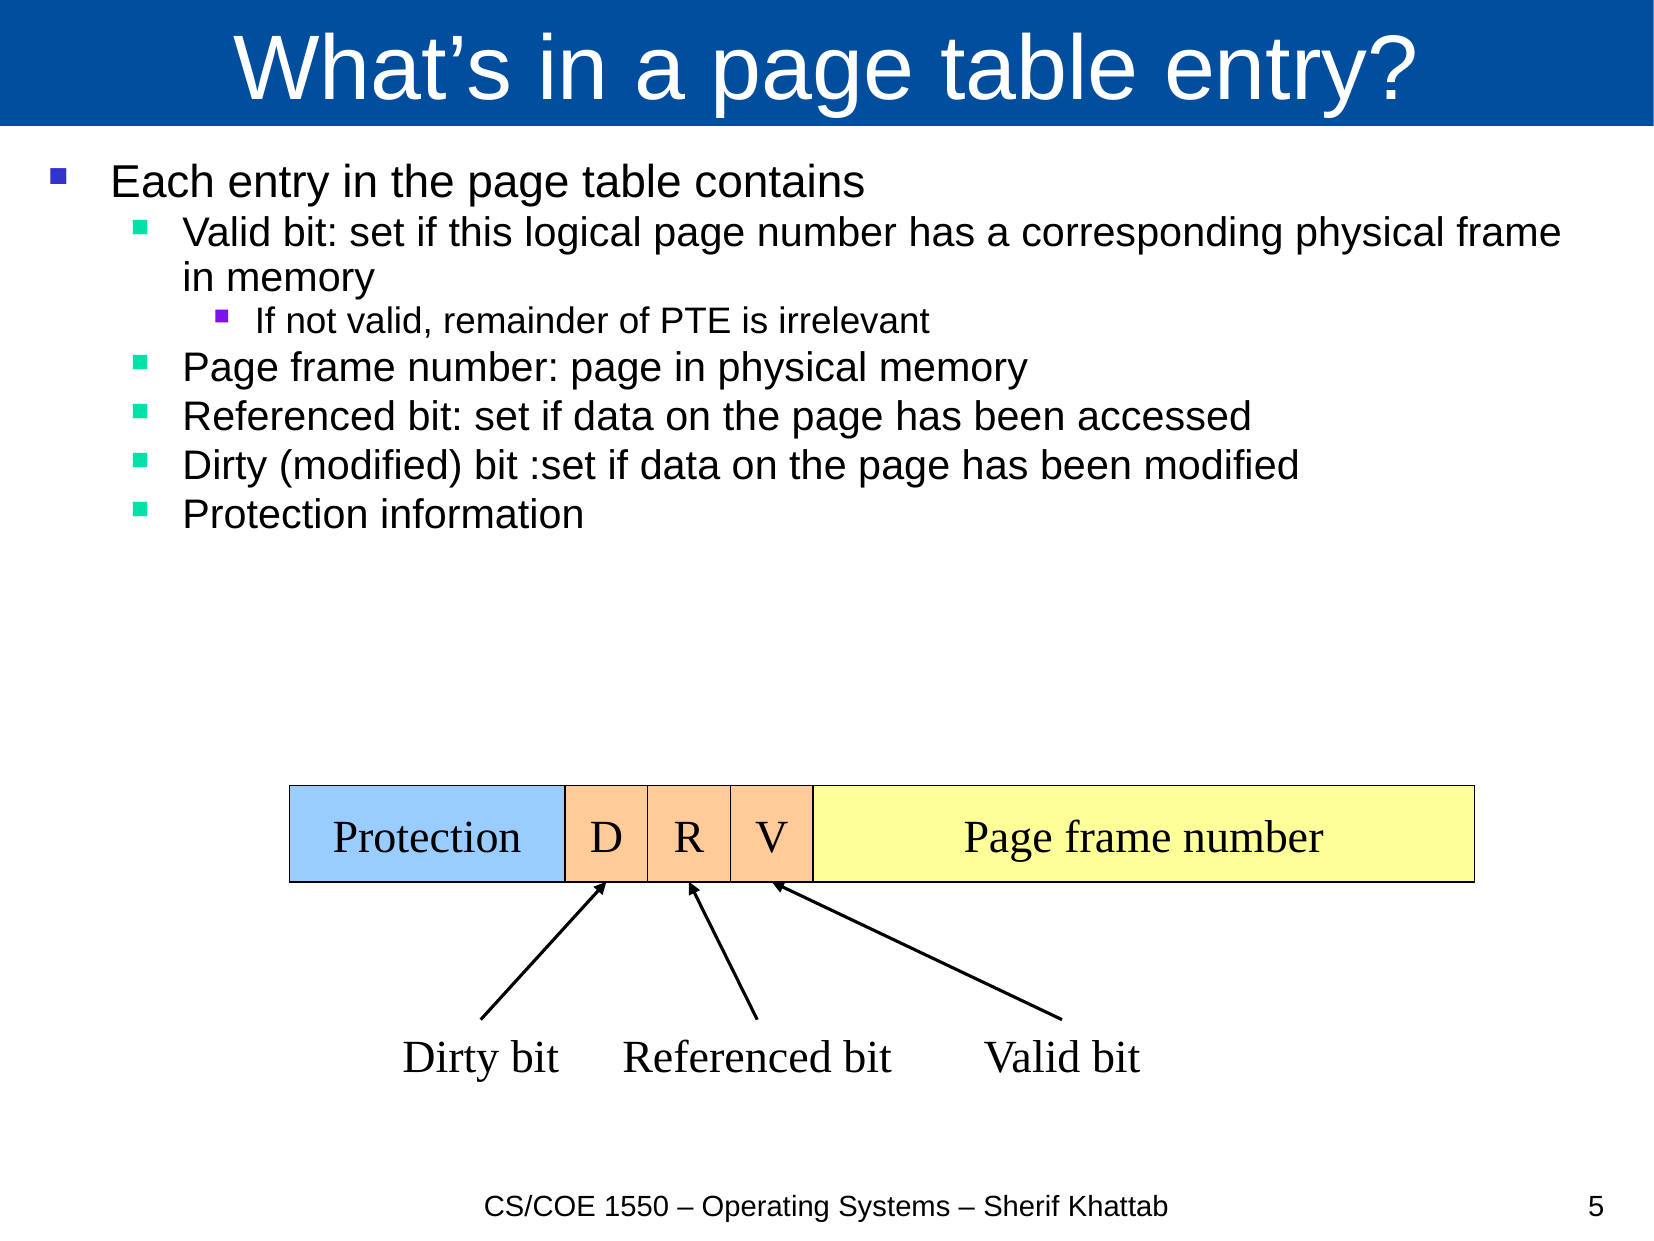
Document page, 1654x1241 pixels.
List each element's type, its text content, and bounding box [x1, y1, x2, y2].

slide_number 5 [1550, 1185, 1620, 1230]
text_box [771, 881, 1063, 1020]
text_box V [731, 785, 813, 882]
text_box Protection [289, 785, 565, 882]
title What’s in a page table entry? [0, 0, 1654, 126]
text_box Dirty bit [387, 1019, 575, 1090]
text_box R [648, 785, 731, 882]
text_box Valid bit [968, 1019, 1156, 1090]
footer CS/COE 1550 – Operating Systems – Sherif Khattab [337, 1185, 1316, 1230]
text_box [480, 881, 607, 1020]
text_box D [565, 785, 648, 882]
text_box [689, 881, 758, 1020]
text_box Referenced bit [607, 1019, 907, 1090]
list Each entry in the page table contains Valid bit: set if this logical page number has a corresponding physical frame in memory If not valid, remainder of PTE is irrelevant Page frame number: page in physical memory Referenced bit: set if data on the page has been accessed Dirty (modified) bit :set if data on the page has been modified Protection information [33, 150, 1620, 1158]
text_box Page frame number [813, 785, 1475, 882]
